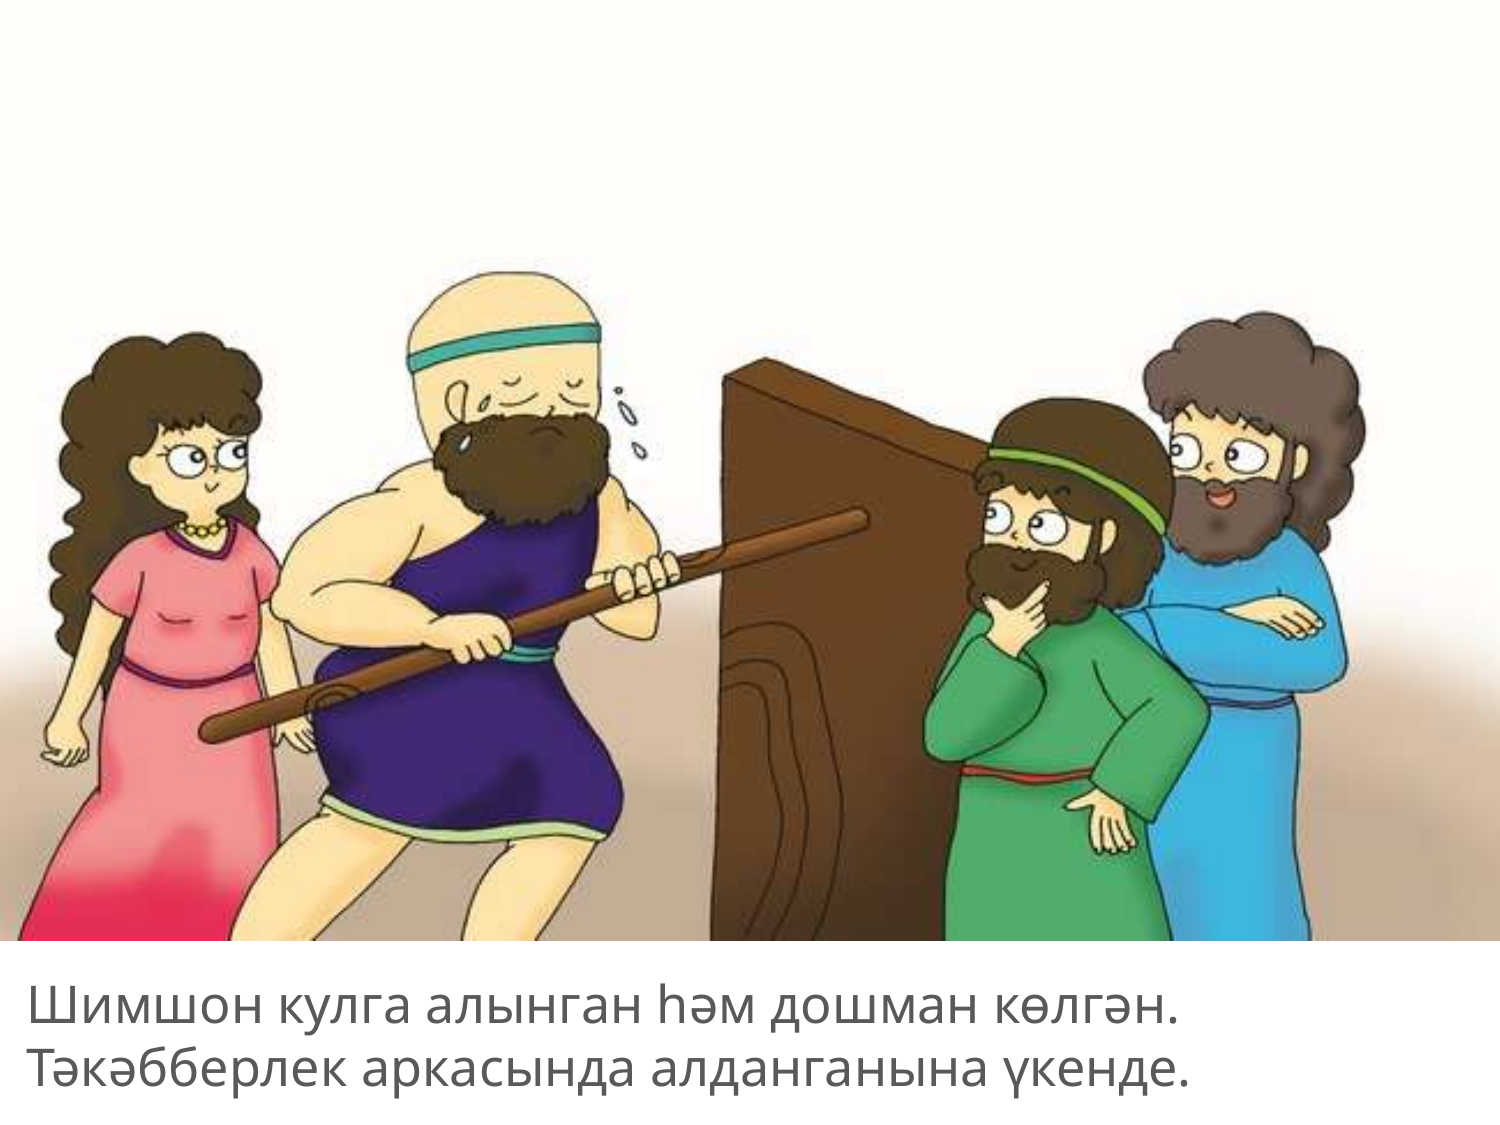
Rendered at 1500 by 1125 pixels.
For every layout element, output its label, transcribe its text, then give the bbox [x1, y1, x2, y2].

picture [0, 0, 1500, 941]
text_box Шимшон кулга алынган һәм дошман көлгән. Тәкәбберлек аркасында алданганына үкенде. [11, 964, 1498, 1104]
